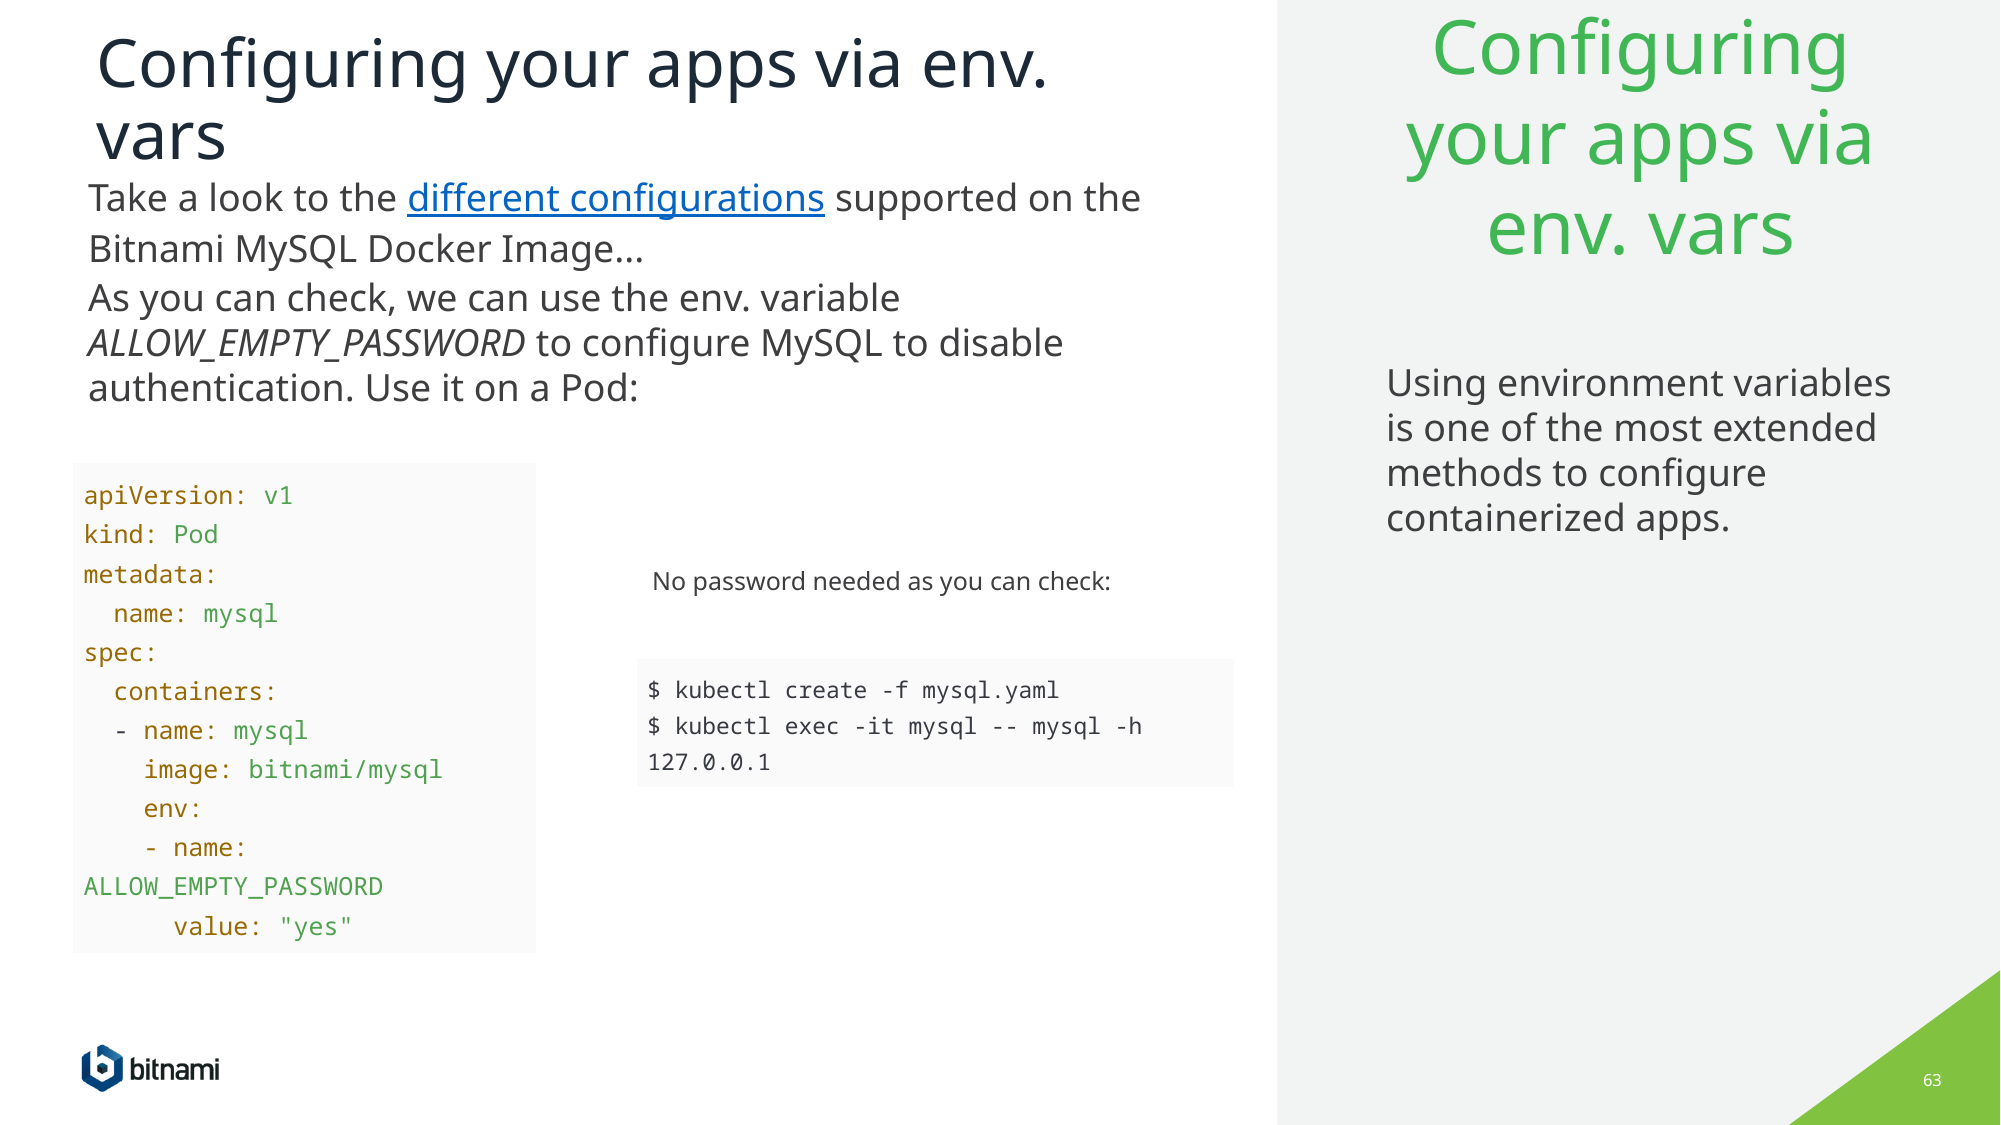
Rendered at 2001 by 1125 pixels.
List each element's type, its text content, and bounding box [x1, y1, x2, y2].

list Configuring your apps via env. vars [1371, 77, 1912, 192]
text_box Take a look to the different configurations supported on the Bitnami MySQL Docker Image... [73, 158, 1198, 258]
text_box As you can check, we can use the env. variable ALLOW_EMPTY_PASSWORD to configure MySQL to disable authentication. Use it on a Pod: [73, 258, 1198, 419]
table_header $ kubectl create -f mysql.yaml $ kubectl exec -it mysql -- mysql -h 127.0.0.1 [637, 659, 1234, 787]
table_header apiVersion: v1 kind: Pod metadata: name: mysql spec: containers: - name: mysql image: bitnami/mysql env: - name: ALLOW_EMPTY_PASSWORD value: "yes" [73, 463, 536, 953]
title Configuring your apps via env. vars [81, 52, 1198, 153]
list Using environment variables is one of the most extended methods to configure containerized apps. [1371, 343, 1912, 981]
slide_number ‹#› [1902, 1051, 1958, 1111]
text_box No password needed as you can check: [637, 550, 1211, 627]
picture [75, 1040, 225, 1096]
